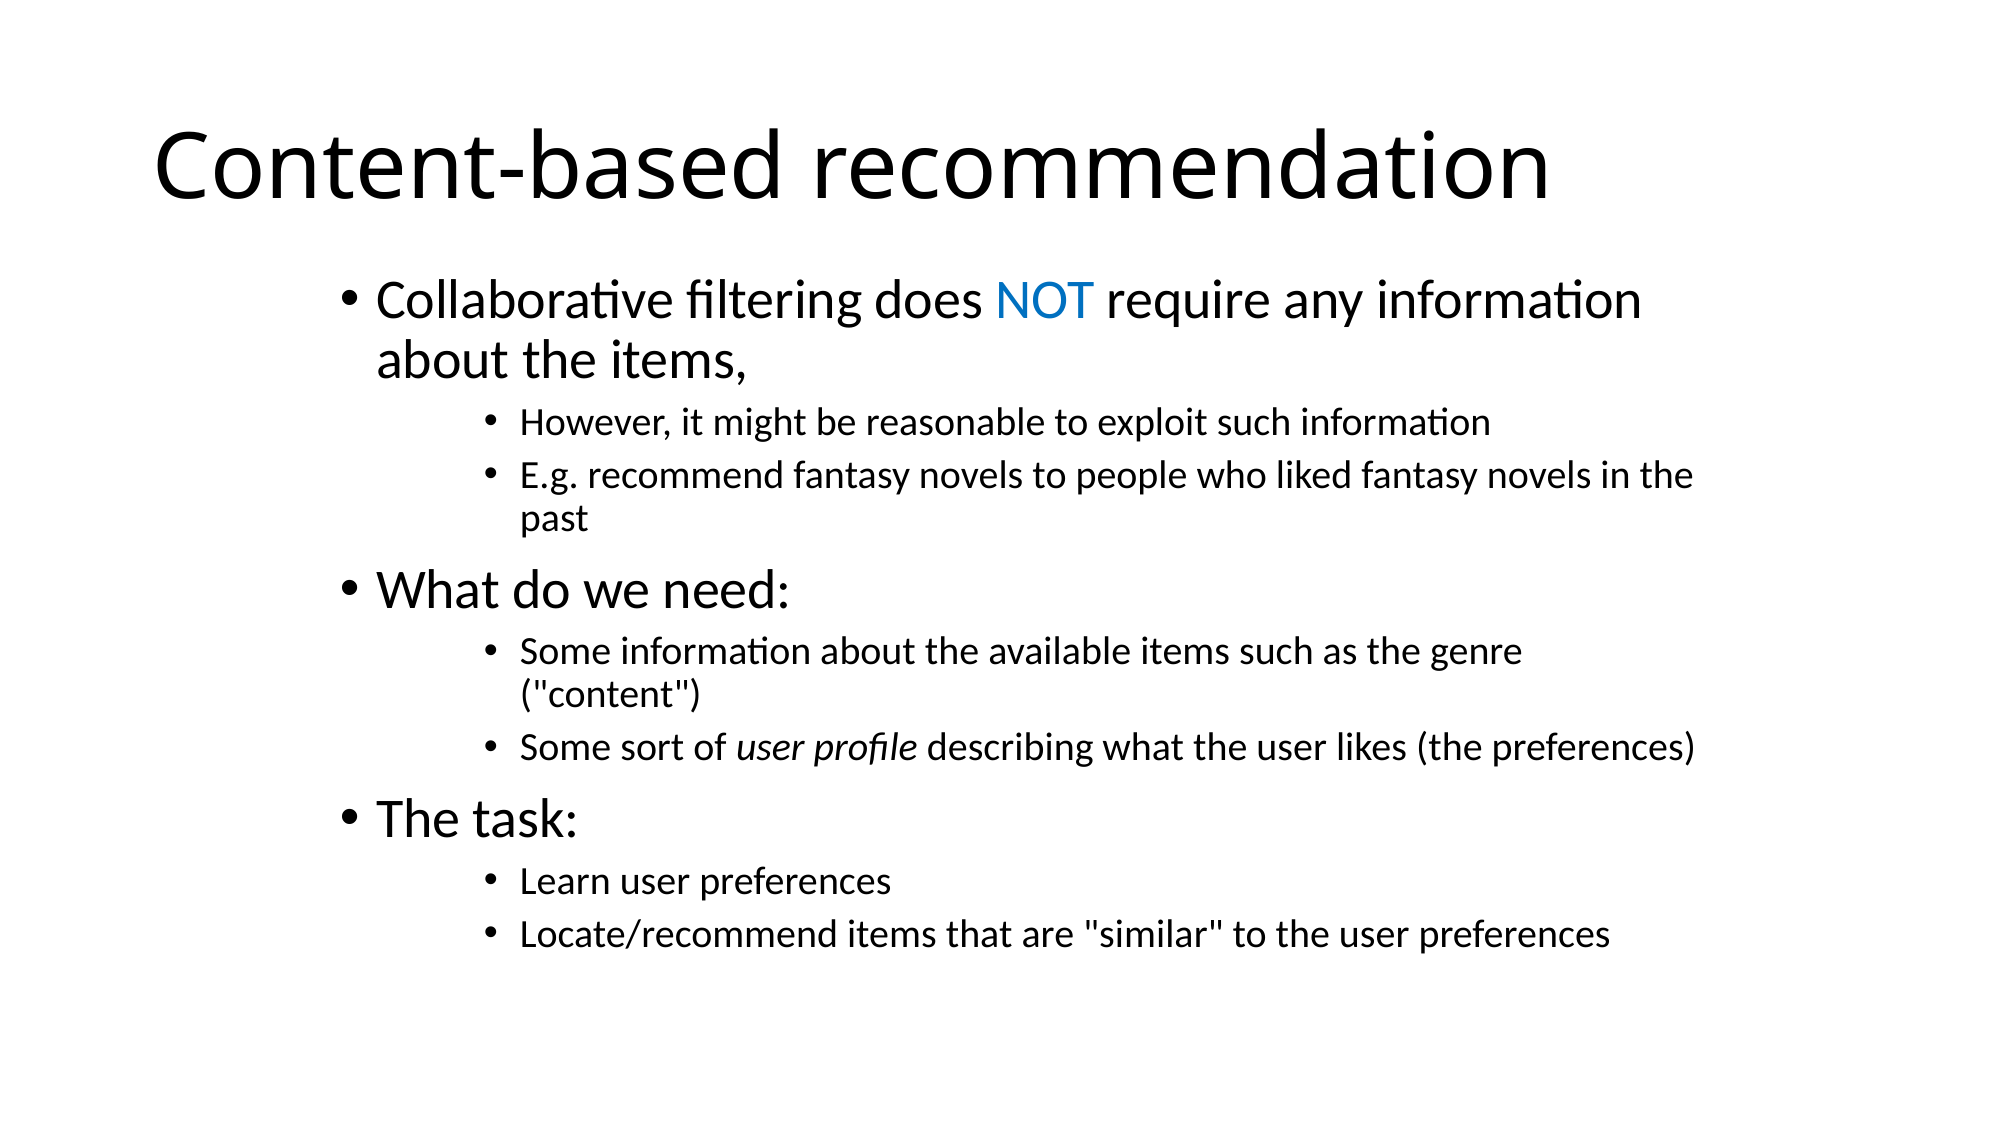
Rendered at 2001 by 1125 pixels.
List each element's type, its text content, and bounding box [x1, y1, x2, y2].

list Collaborative filtering does NOT require any information about the items, However, it might be reasonable to exploit such information E.g. recommend fantasy novels to people who liked fantasy novels in the past What do we need: Some information about the available items such as the genre ("content") Some sort of user profile describing what the user likes (the preferences) The task: Learn user preferences Locate/recommend items that are "similar" to the user preferences [324, 262, 1721, 1005]
title Content-based recommendation [137, 59, 1863, 278]
